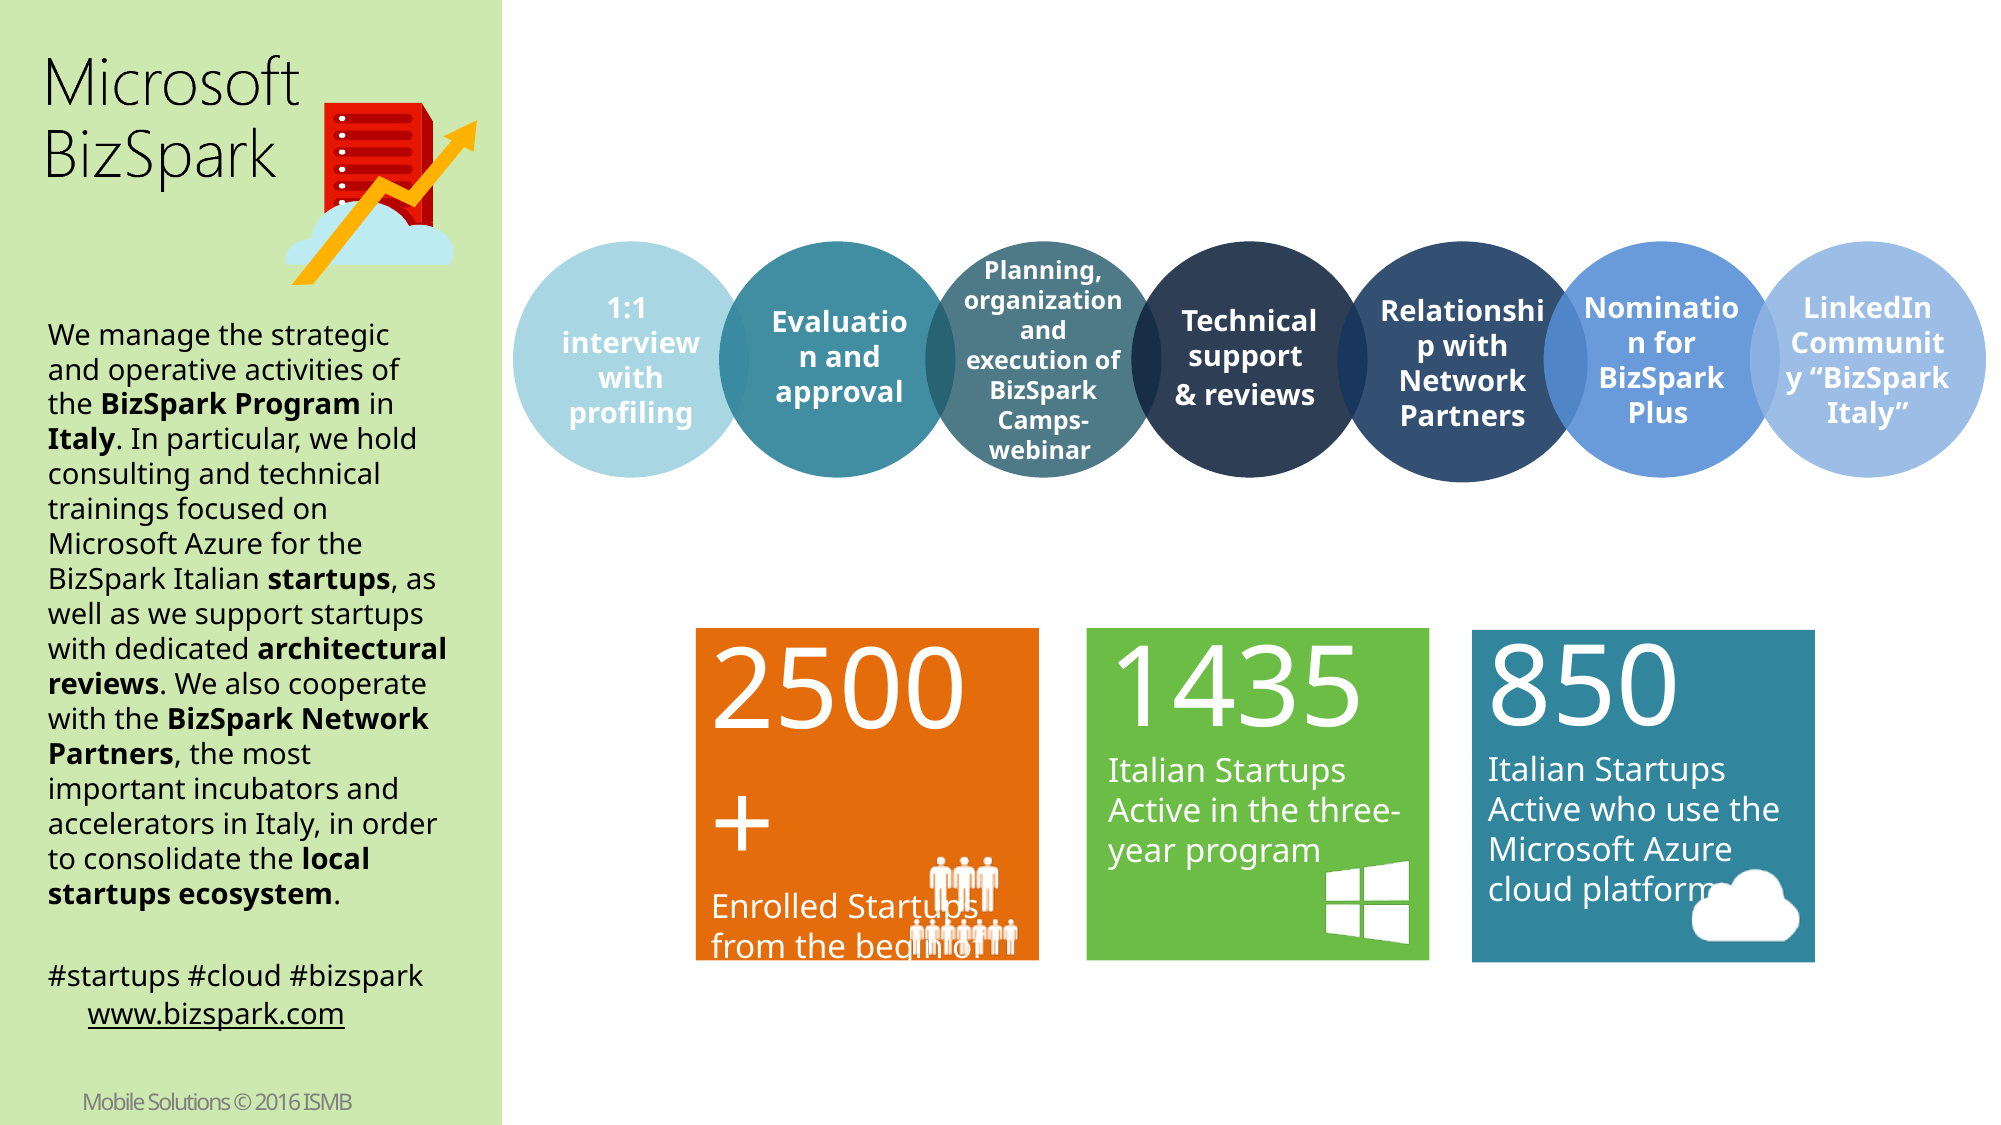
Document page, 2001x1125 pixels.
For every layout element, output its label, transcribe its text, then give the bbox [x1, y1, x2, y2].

text_box www.bizspark.com [72, 1025, 424, 1073]
picture [41, 48, 315, 196]
text_box Relationship with Network Partners [1335, 239, 1566, 485]
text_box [284, 102, 478, 286]
text_box LinkedIn Community “BizSpark Italy” [1747, 239, 1989, 480]
text_box Technical support & reviews [1129, 239, 1353, 480]
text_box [678, 613, 1849, 1009]
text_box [718, 241, 956, 478]
text_box Planning, organization and execution of BizSpark Camps-webinar [961, 239, 1146, 480]
text_box 1:1 interview with profiling [510, 239, 713, 480]
list We manage the strategic and operative activities of the BizSpark Program in Italy. In particular, we hold consulting and technical trainings focused on Microsoft Azure for the BizSpark Italian startups, as well as we support startups with dedicated architectural reviews. We also cooperate with the BizSpark Network Partners, the most important incubators and accelerators in Italy, in order to consolidate the local startups ecosystem. #startups #cloud #bizspark [33, 308, 463, 1025]
text_box Nomination for BizSpark Plus [1541, 239, 1765, 480]
